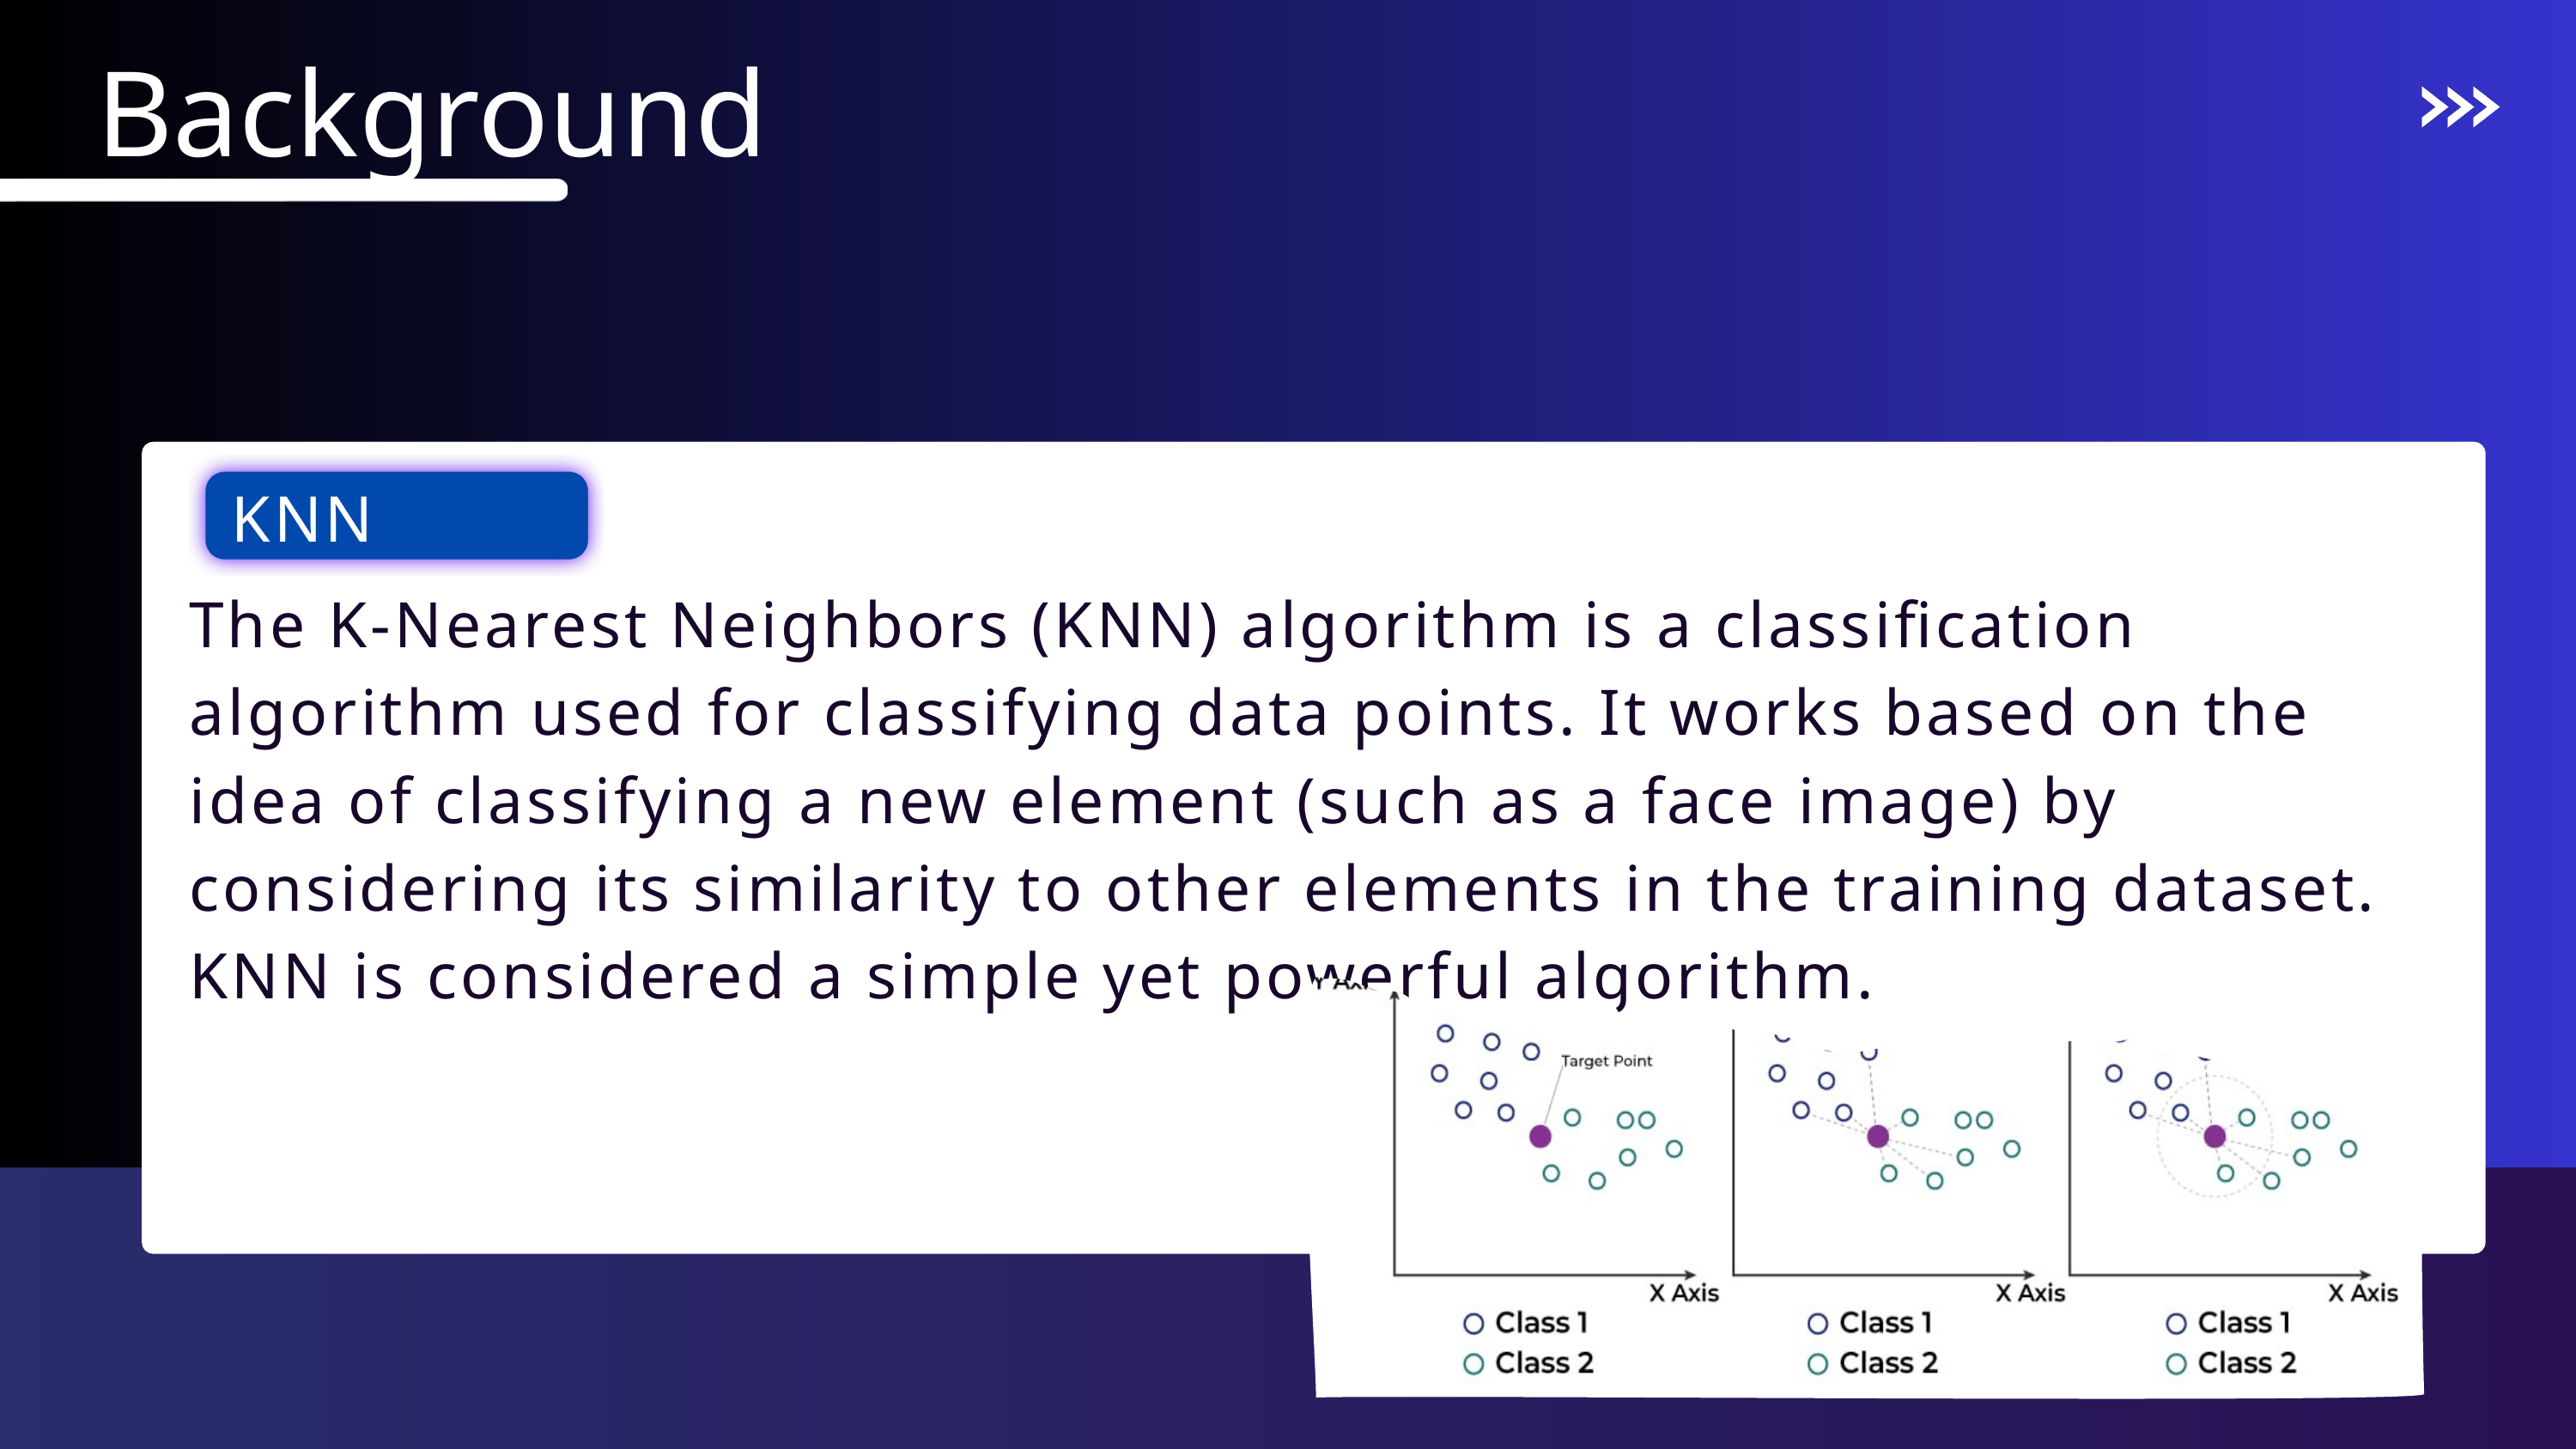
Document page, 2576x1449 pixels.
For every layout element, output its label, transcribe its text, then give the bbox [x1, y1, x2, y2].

text_box Background [0, 31, 866, 180]
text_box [1304, 976, 2425, 1399]
text_box [0, 1167, 2576, 1449]
text_box [0, 180, 568, 202]
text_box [141, 441, 2486, 1254]
text_box [2421, 86, 2500, 129]
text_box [188, 455, 605, 576]
